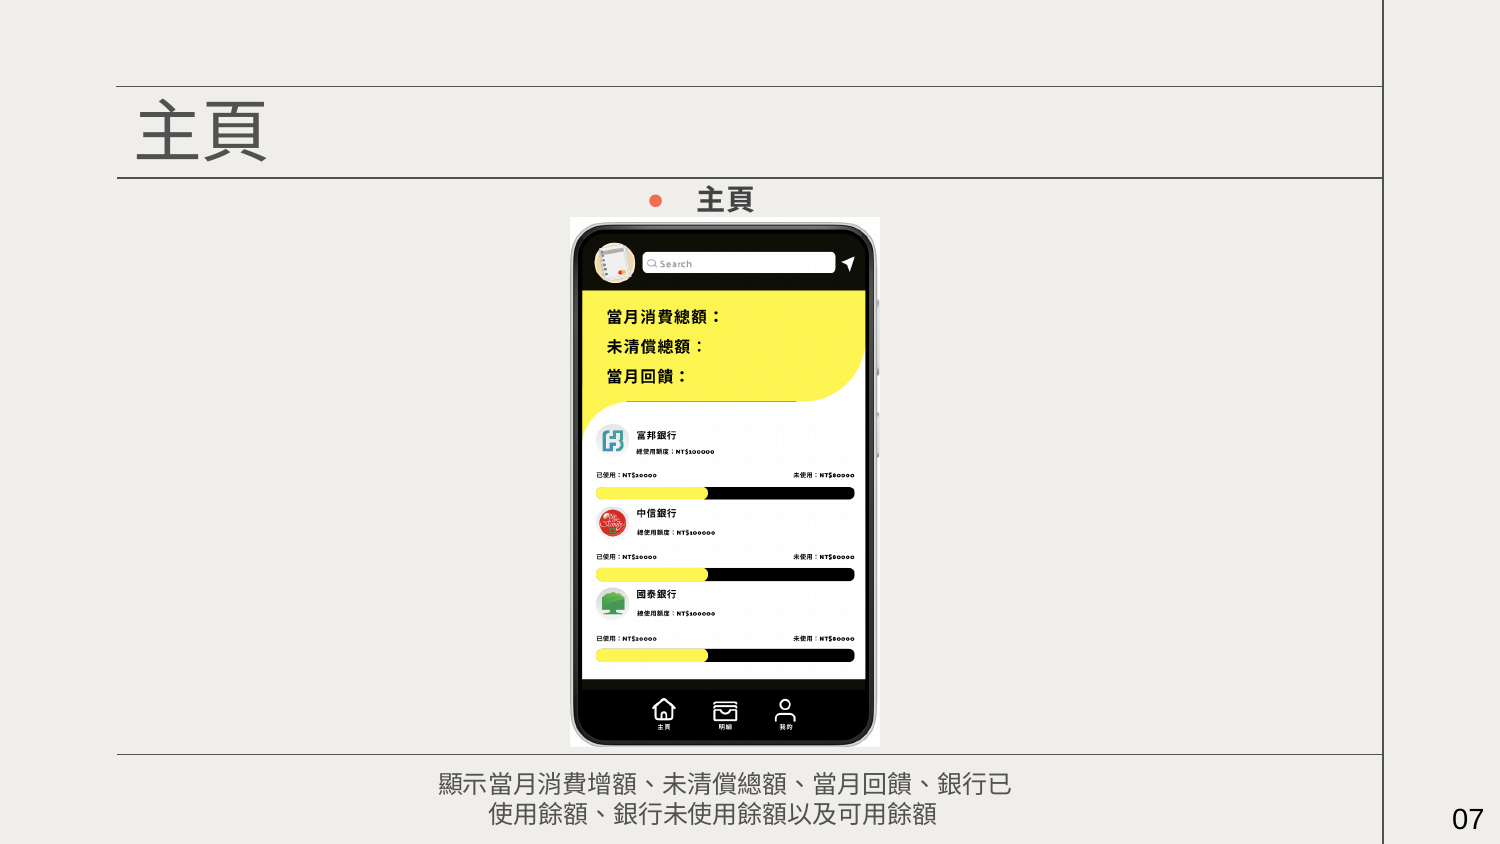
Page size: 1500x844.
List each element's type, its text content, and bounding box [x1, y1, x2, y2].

text_box 顯示當月消費增額、未清償總額、當月回饋、銀行已使用餘額、銀行未使用餘額以及可用餘額 [398, 790, 1032, 844]
text_box 主頁 [606, 189, 1153, 232]
picture [570, 217, 881, 748]
title 主頁 [118, 87, 1382, 167]
text_box 07 [1437, 793, 1500, 843]
